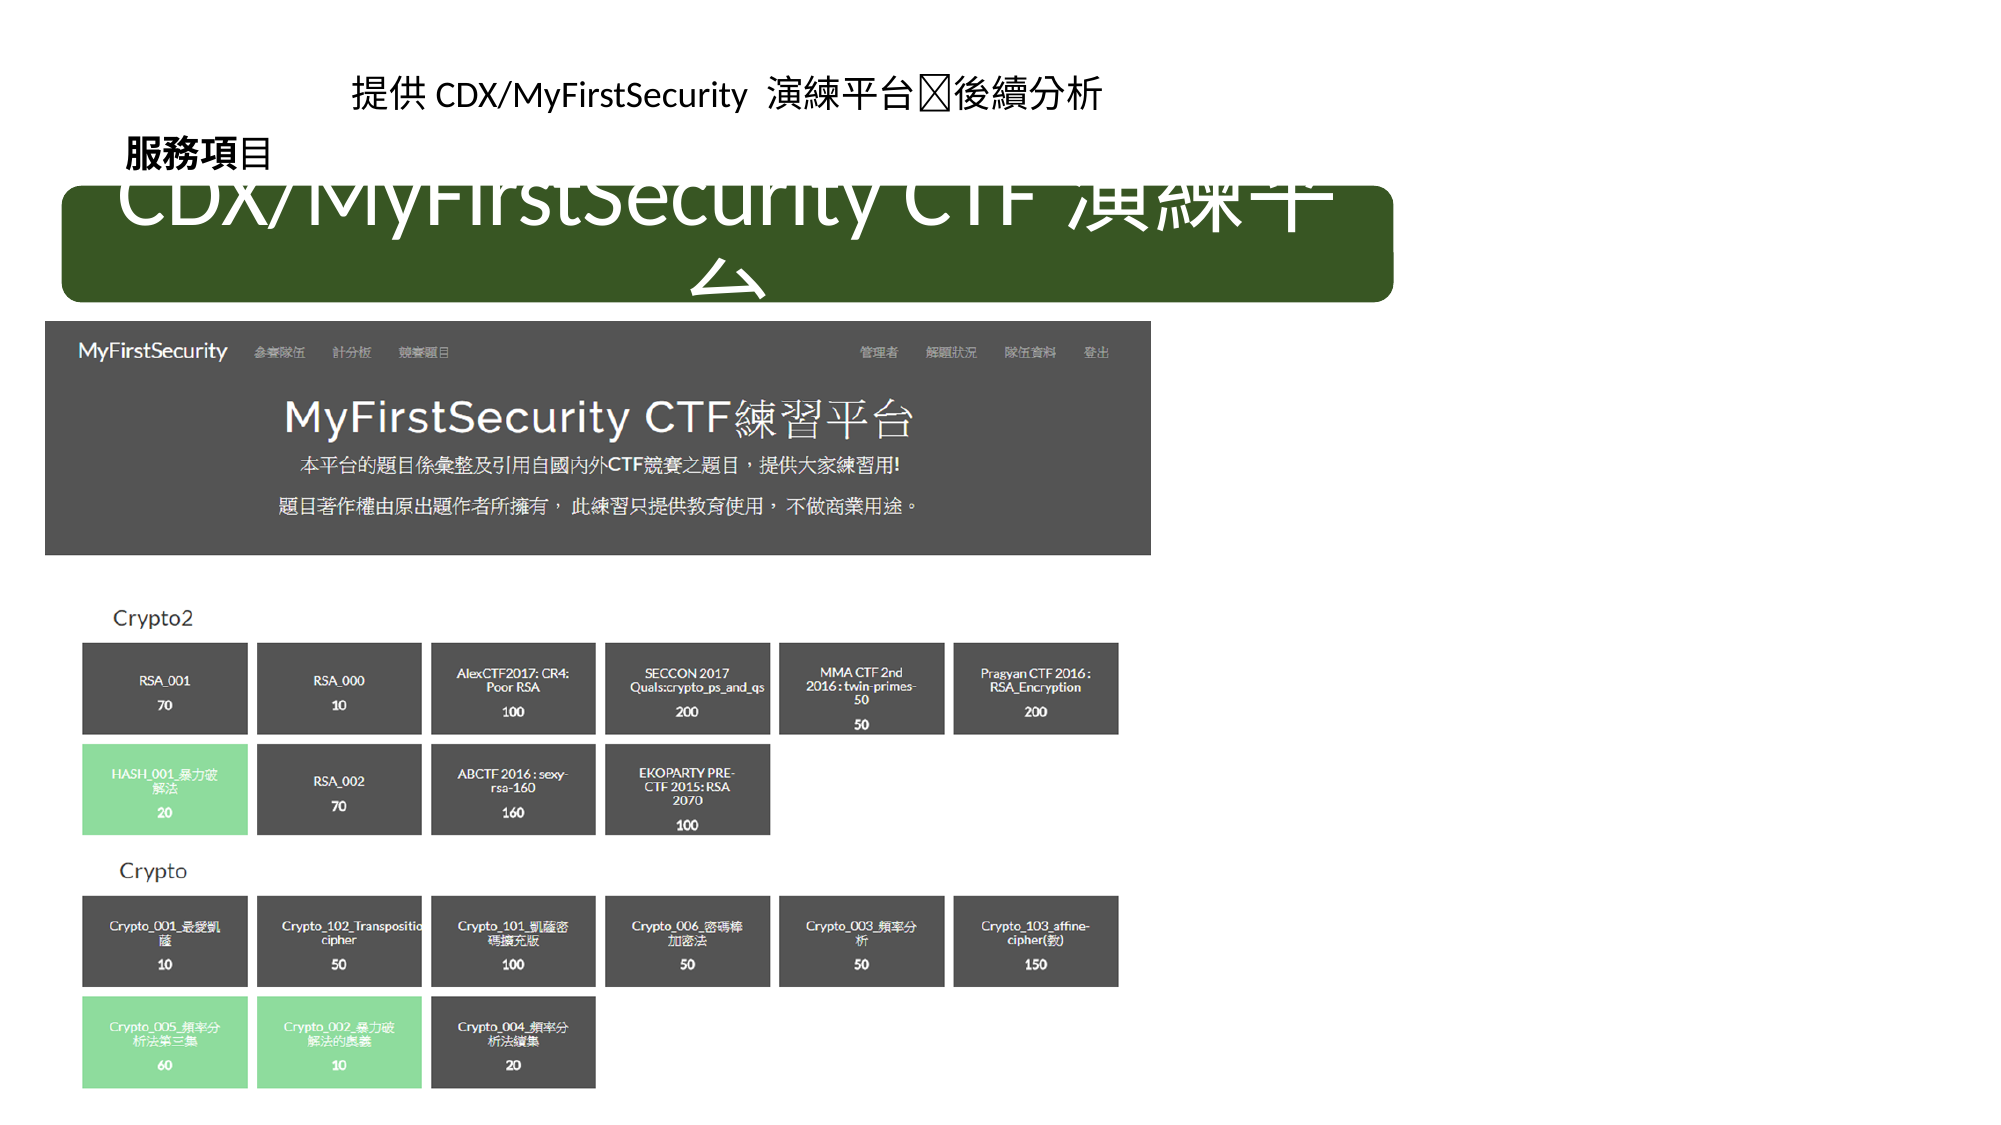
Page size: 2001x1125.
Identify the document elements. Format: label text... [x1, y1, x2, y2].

text_box CDX/MyFirstSecurity CTF演練平台 [60, 184, 1395, 304]
picture [45, 321, 1151, 1105]
text_box 提供CDX/MyFirstSecurity 演練平台後續分析 [336, 62, 1119, 122]
text_box 服務項目 [110, 122, 290, 183]
